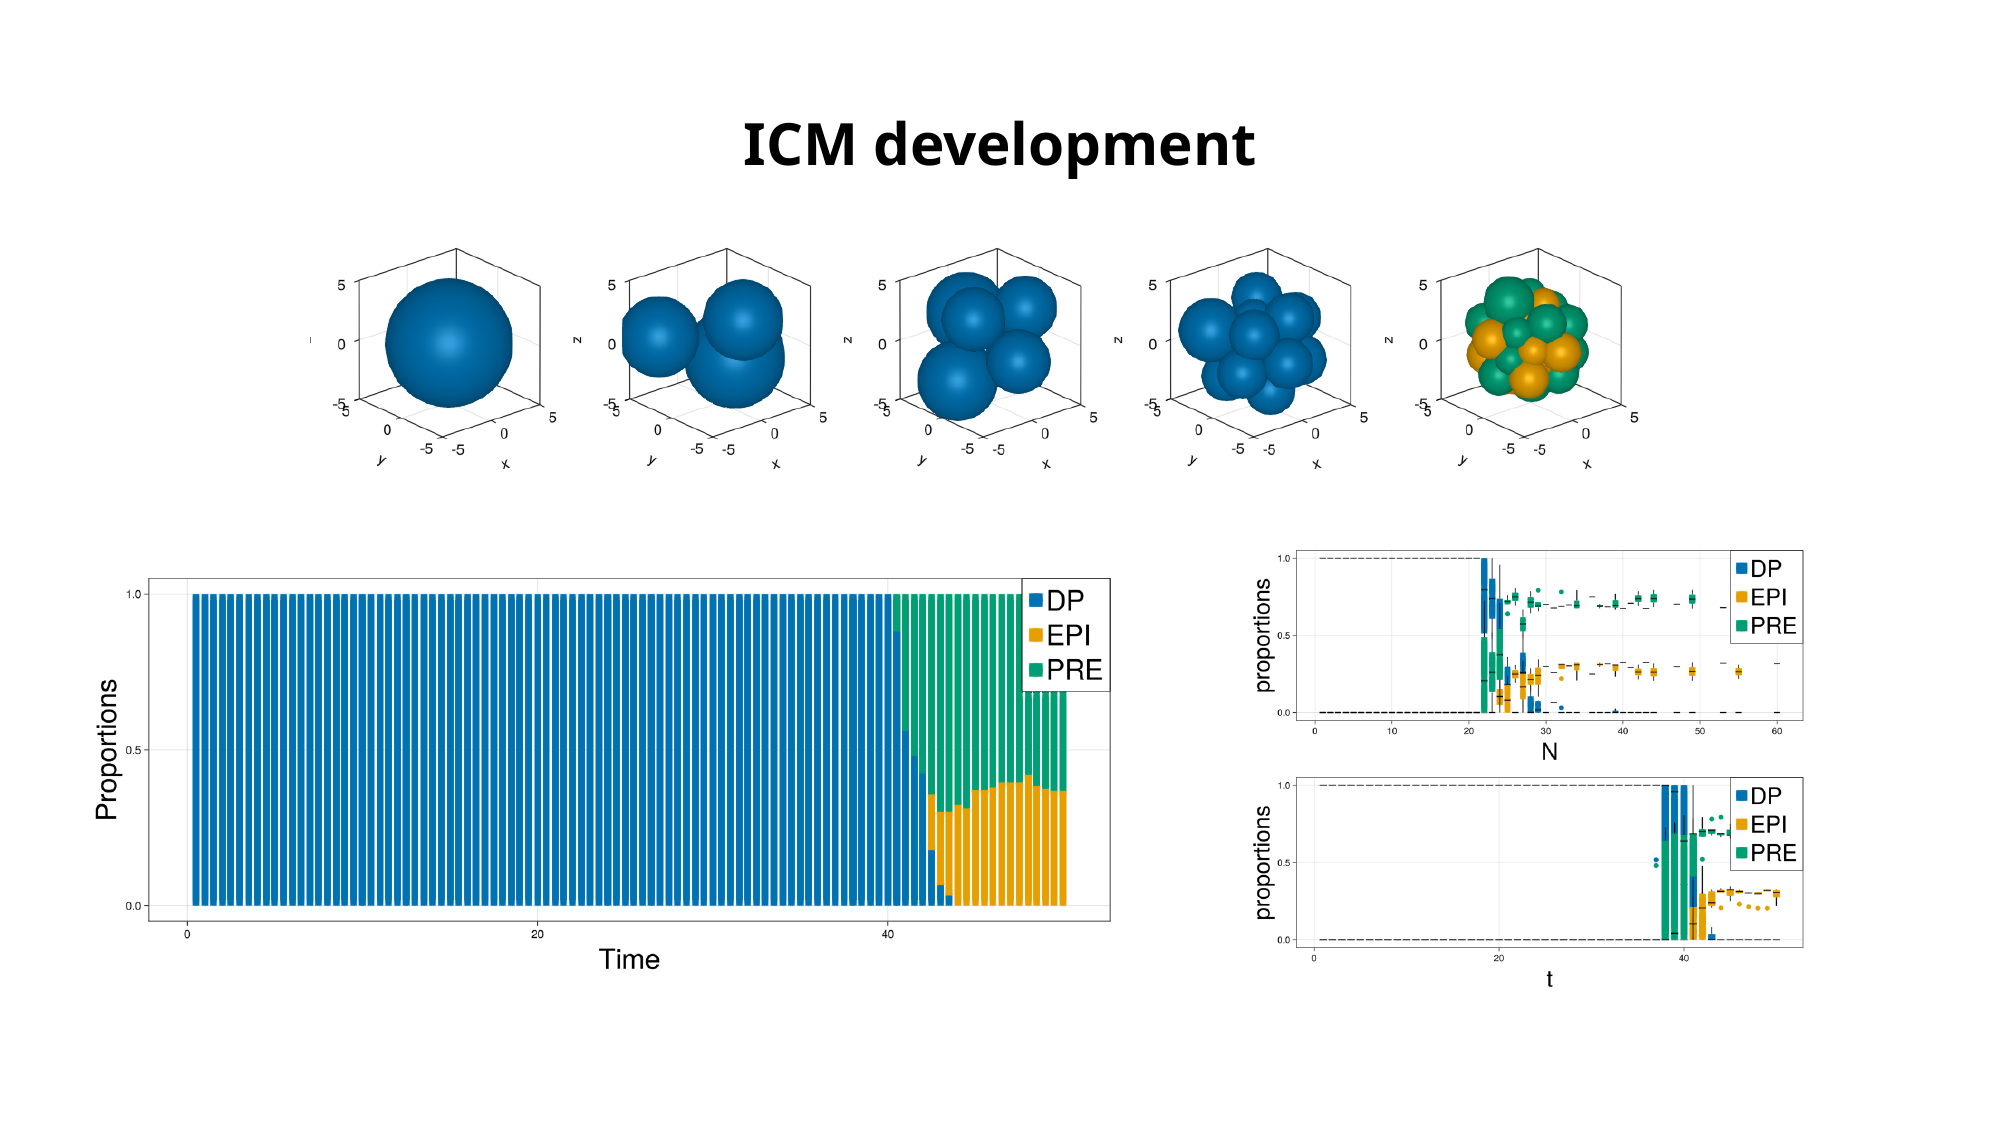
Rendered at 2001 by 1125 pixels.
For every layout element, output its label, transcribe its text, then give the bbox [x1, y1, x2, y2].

text_box ICM development [728, 99, 1272, 185]
picture [310, 206, 1670, 480]
picture [1239, 541, 1813, 1001]
picture [78, 567, 1121, 985]
